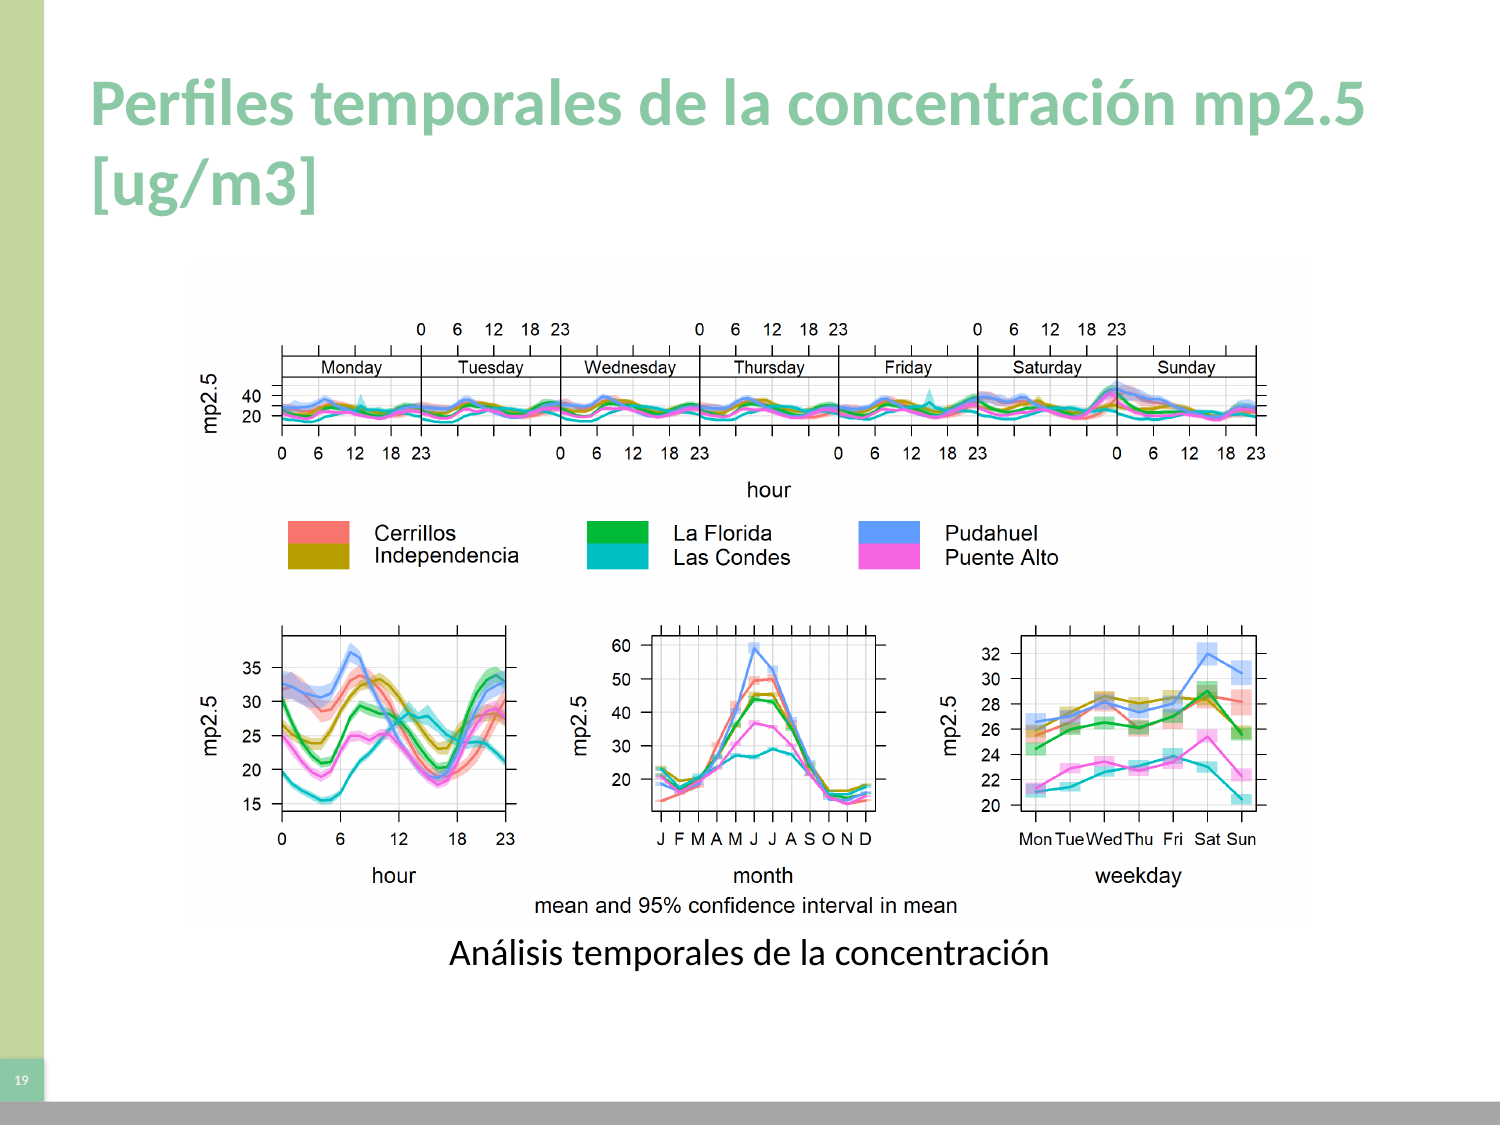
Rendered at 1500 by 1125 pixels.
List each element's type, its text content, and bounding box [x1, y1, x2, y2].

title Perfiles temporales de la concentración mp2.5 [ug/m3] [75, 45, 1425, 233]
picture [189, 262, 1309, 921]
text_box Análisis temporales de la concentración [74, 920, 1425, 1005]
